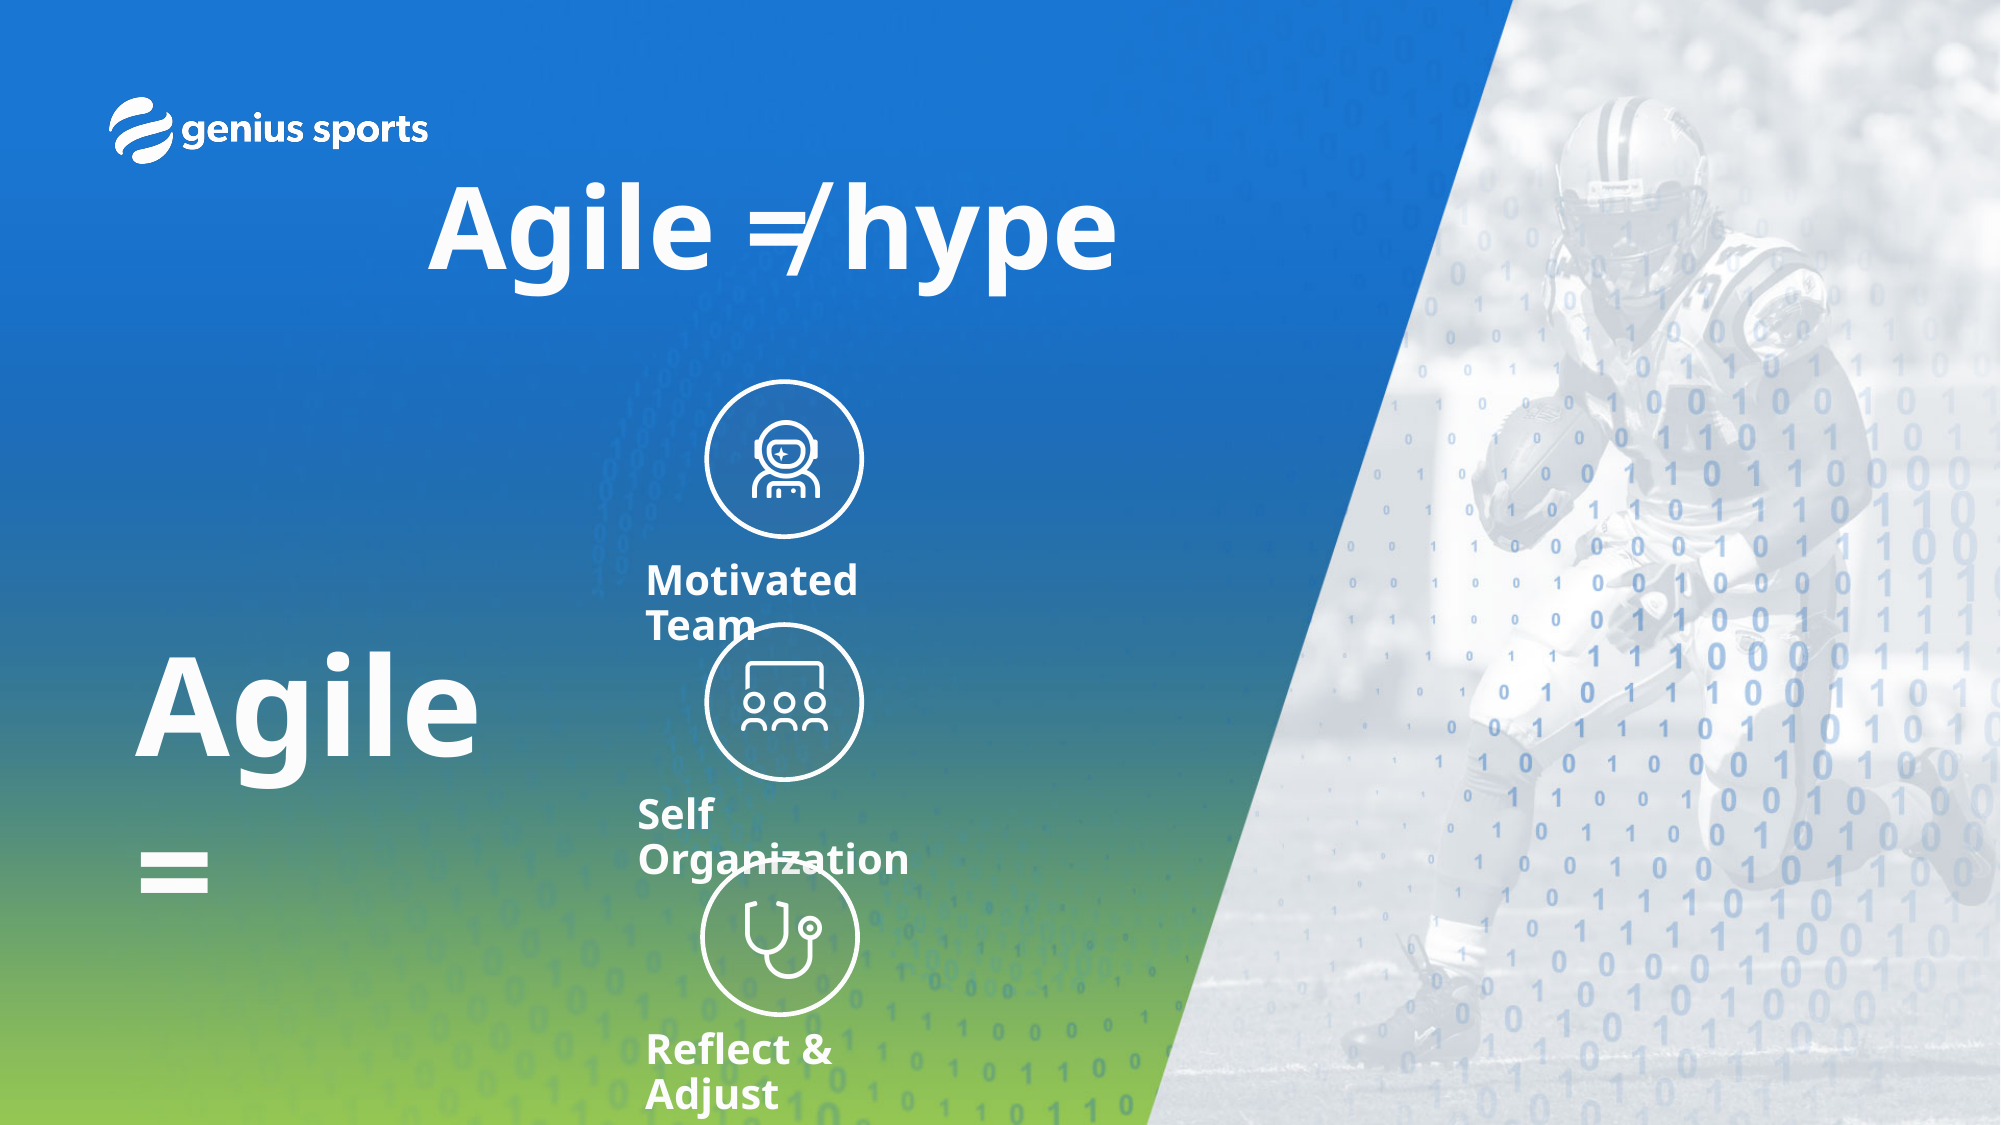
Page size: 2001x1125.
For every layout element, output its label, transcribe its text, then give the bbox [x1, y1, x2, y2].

text_box Self Organization [622, 786, 970, 901]
picture [0, 0, 2001, 1125]
text_box Reflect & Adjust [630, 1021, 956, 1125]
text_box [705, 667, 863, 781]
text_box [701, 858, 859, 1016]
text_box [705, 380, 863, 538]
text_box Motivated Team [630, 552, 956, 667]
list Agile ≠ hype [413, 163, 1163, 327]
text_box Agile = [120, 611, 523, 956]
